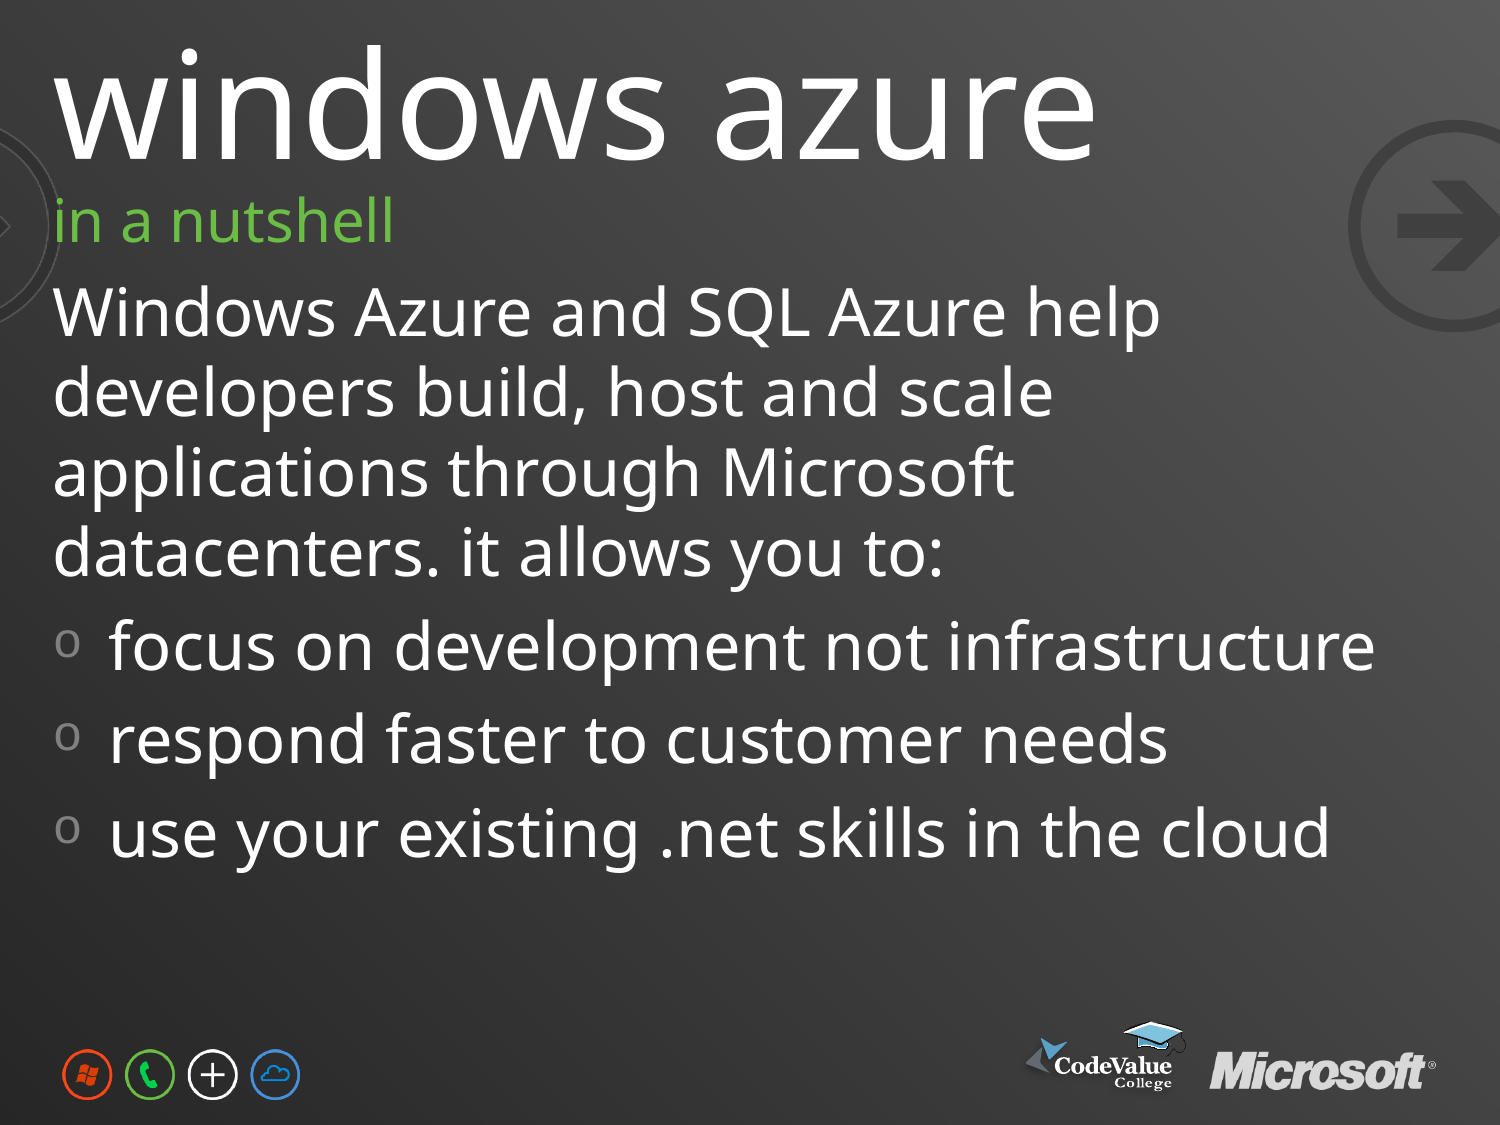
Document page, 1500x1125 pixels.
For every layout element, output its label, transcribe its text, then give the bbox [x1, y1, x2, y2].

list in a nutshell [37, 174, 1425, 263]
title windows azure [37, 24, 1425, 174]
picture [62, 1049, 300, 1100]
list Windows Azure and SQL Azure help developers build, host and scale applications through Microsoft datacenters. it allows you to: focus on development not infrastructure respond faster to customer needs use your existing .net skills in the cloud [37, 263, 1425, 1005]
